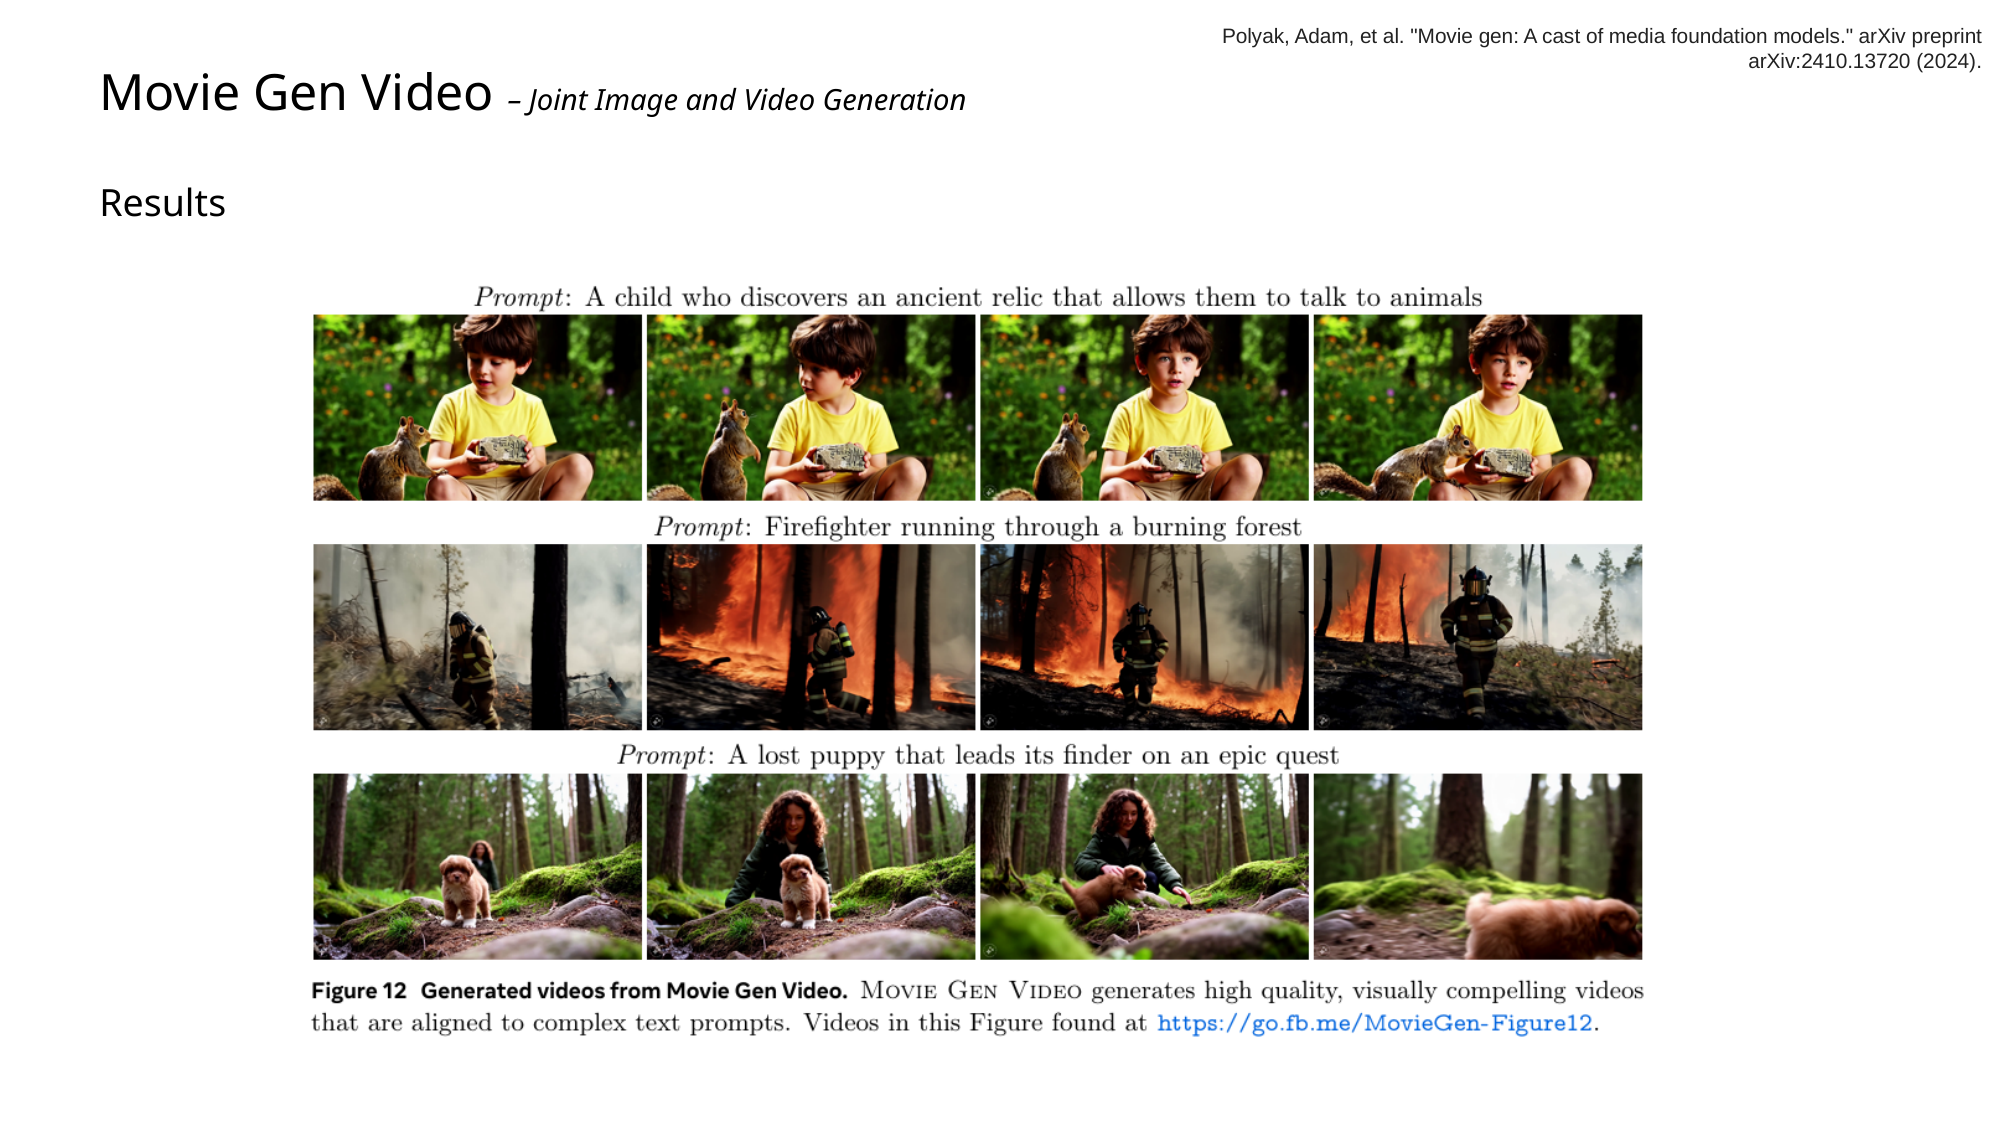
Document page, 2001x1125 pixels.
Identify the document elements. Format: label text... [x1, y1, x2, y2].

text_box Movie Gen Video – Joint Image and Video Generation [84, 53, 1059, 128]
picture [300, 275, 1661, 1043]
text_box Polyak, Adam, et al. "Movie gen: A cast of media foundation models." arXiv preprint arXiv:2410.13720 (2024). [980, 15, 1997, 81]
text_box Results [84, 171, 1243, 232]
